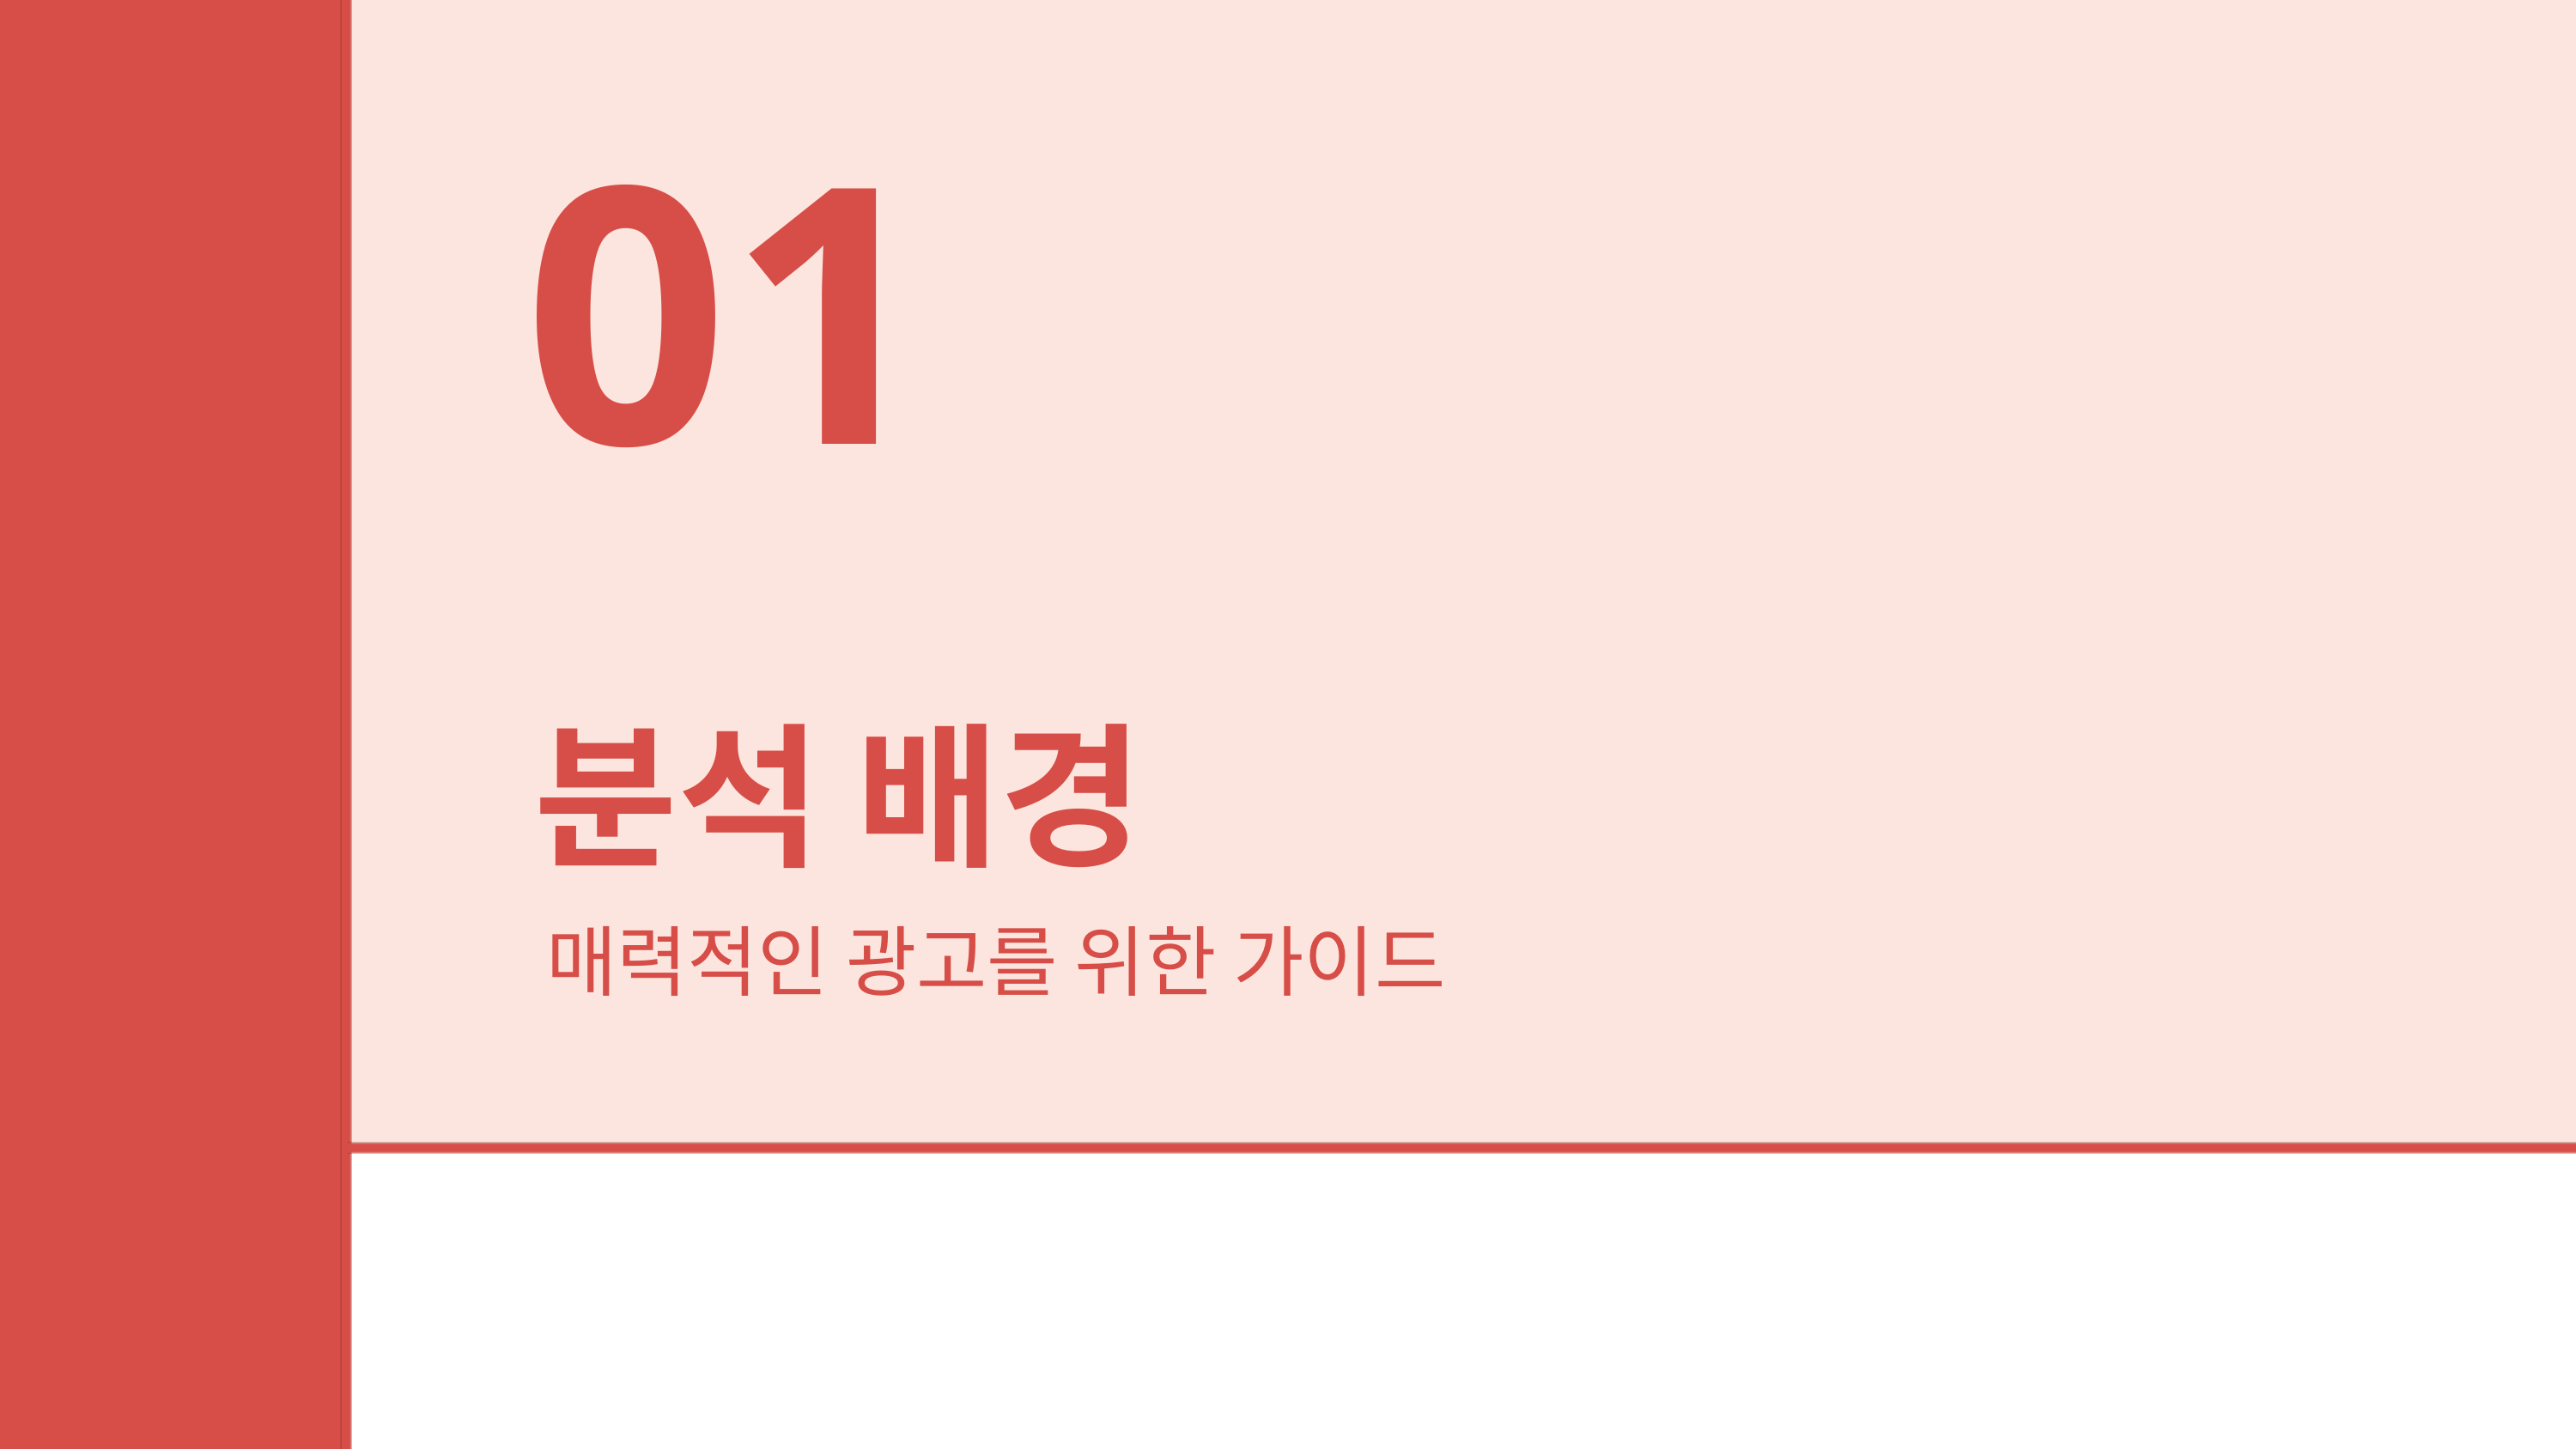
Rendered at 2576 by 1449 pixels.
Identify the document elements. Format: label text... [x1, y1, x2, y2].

text_box 01 [511, 80, 1157, 523]
text_box 매력적인 광고를 위한 가이드 [533, 906, 2070, 1012]
picture [0, 0, 2576, 1449]
text_box 분석 배경 [969, 692, 2576, 892]
